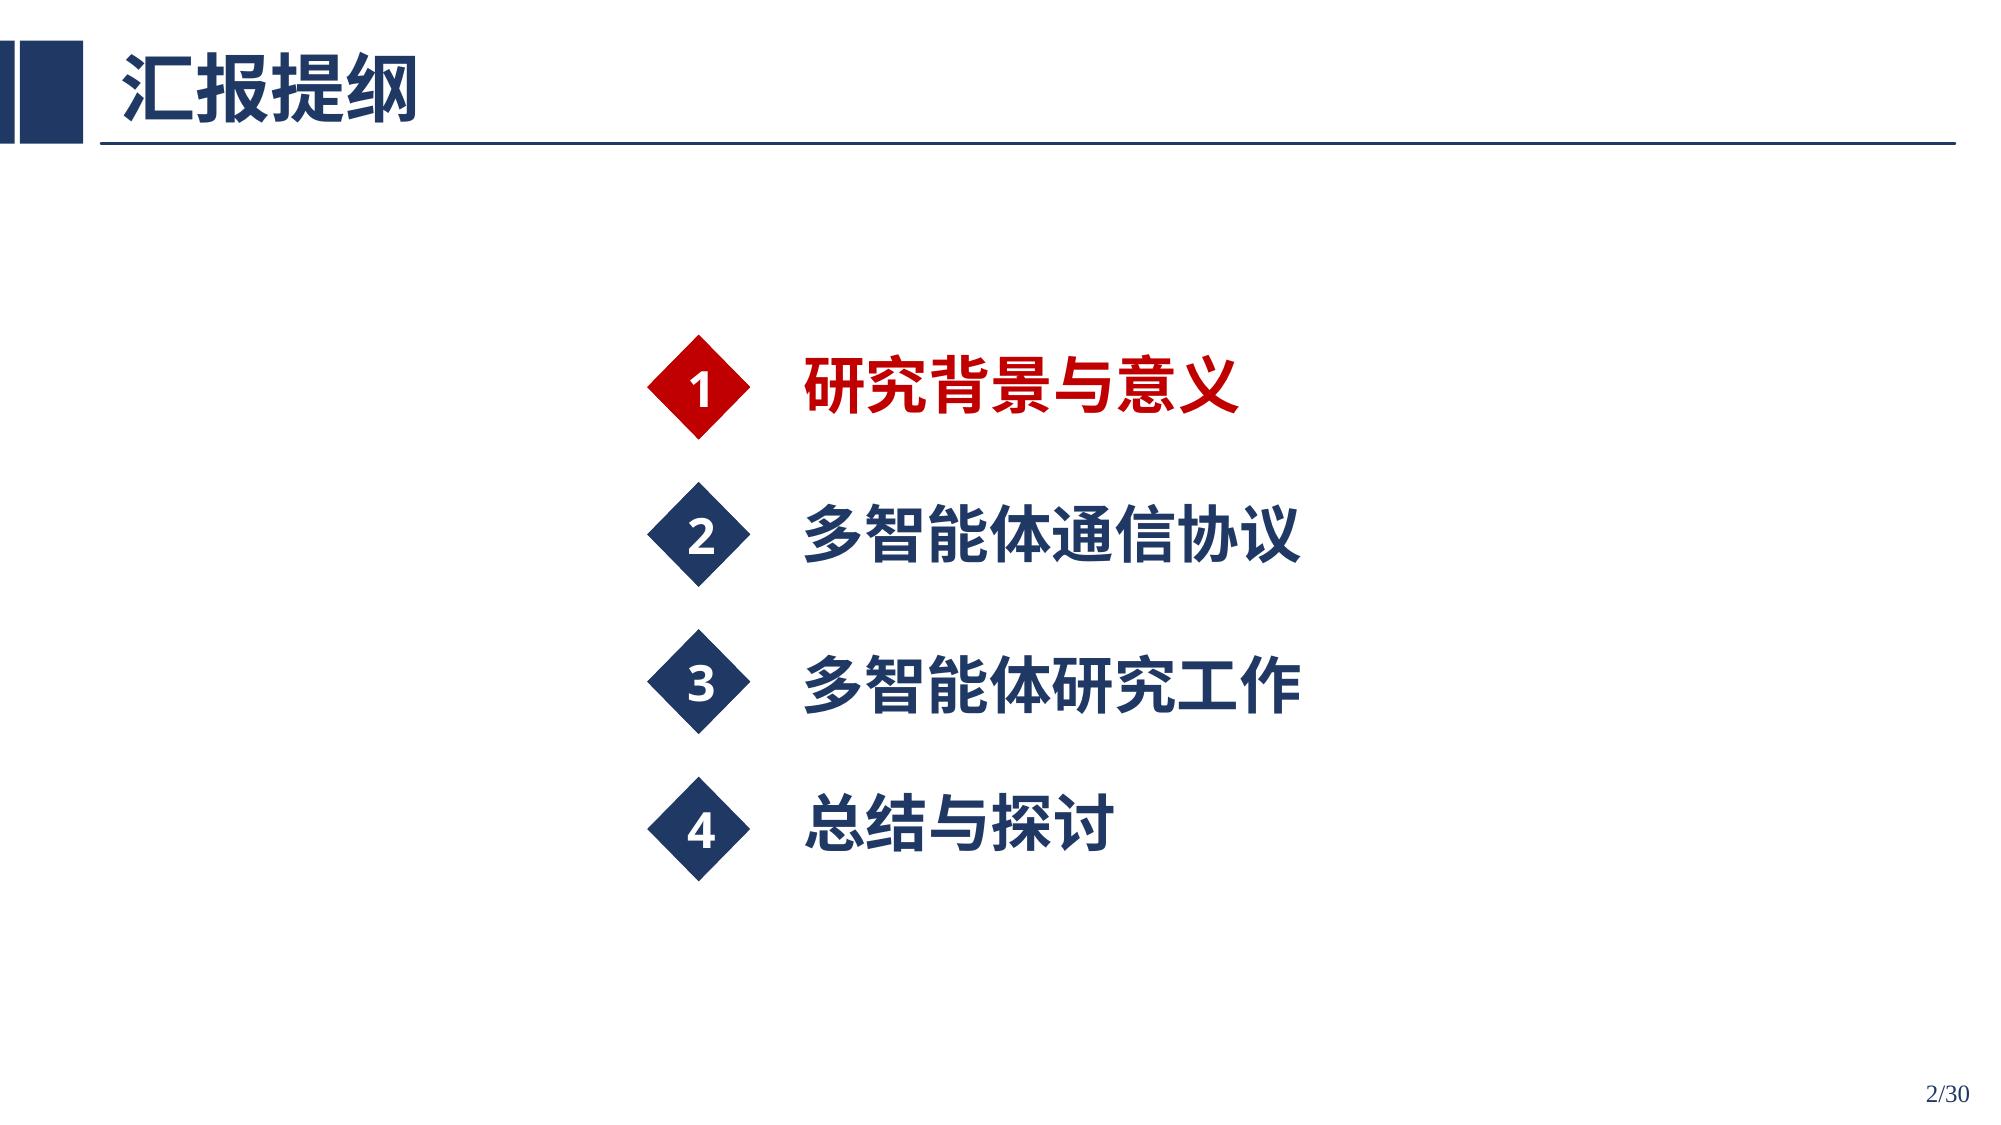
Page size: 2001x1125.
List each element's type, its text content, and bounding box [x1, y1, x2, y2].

title 汇报提纲 [105, 32, 509, 152]
slide_number 2/30 [1535, 1062, 1986, 1123]
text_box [647, 334, 1775, 882]
